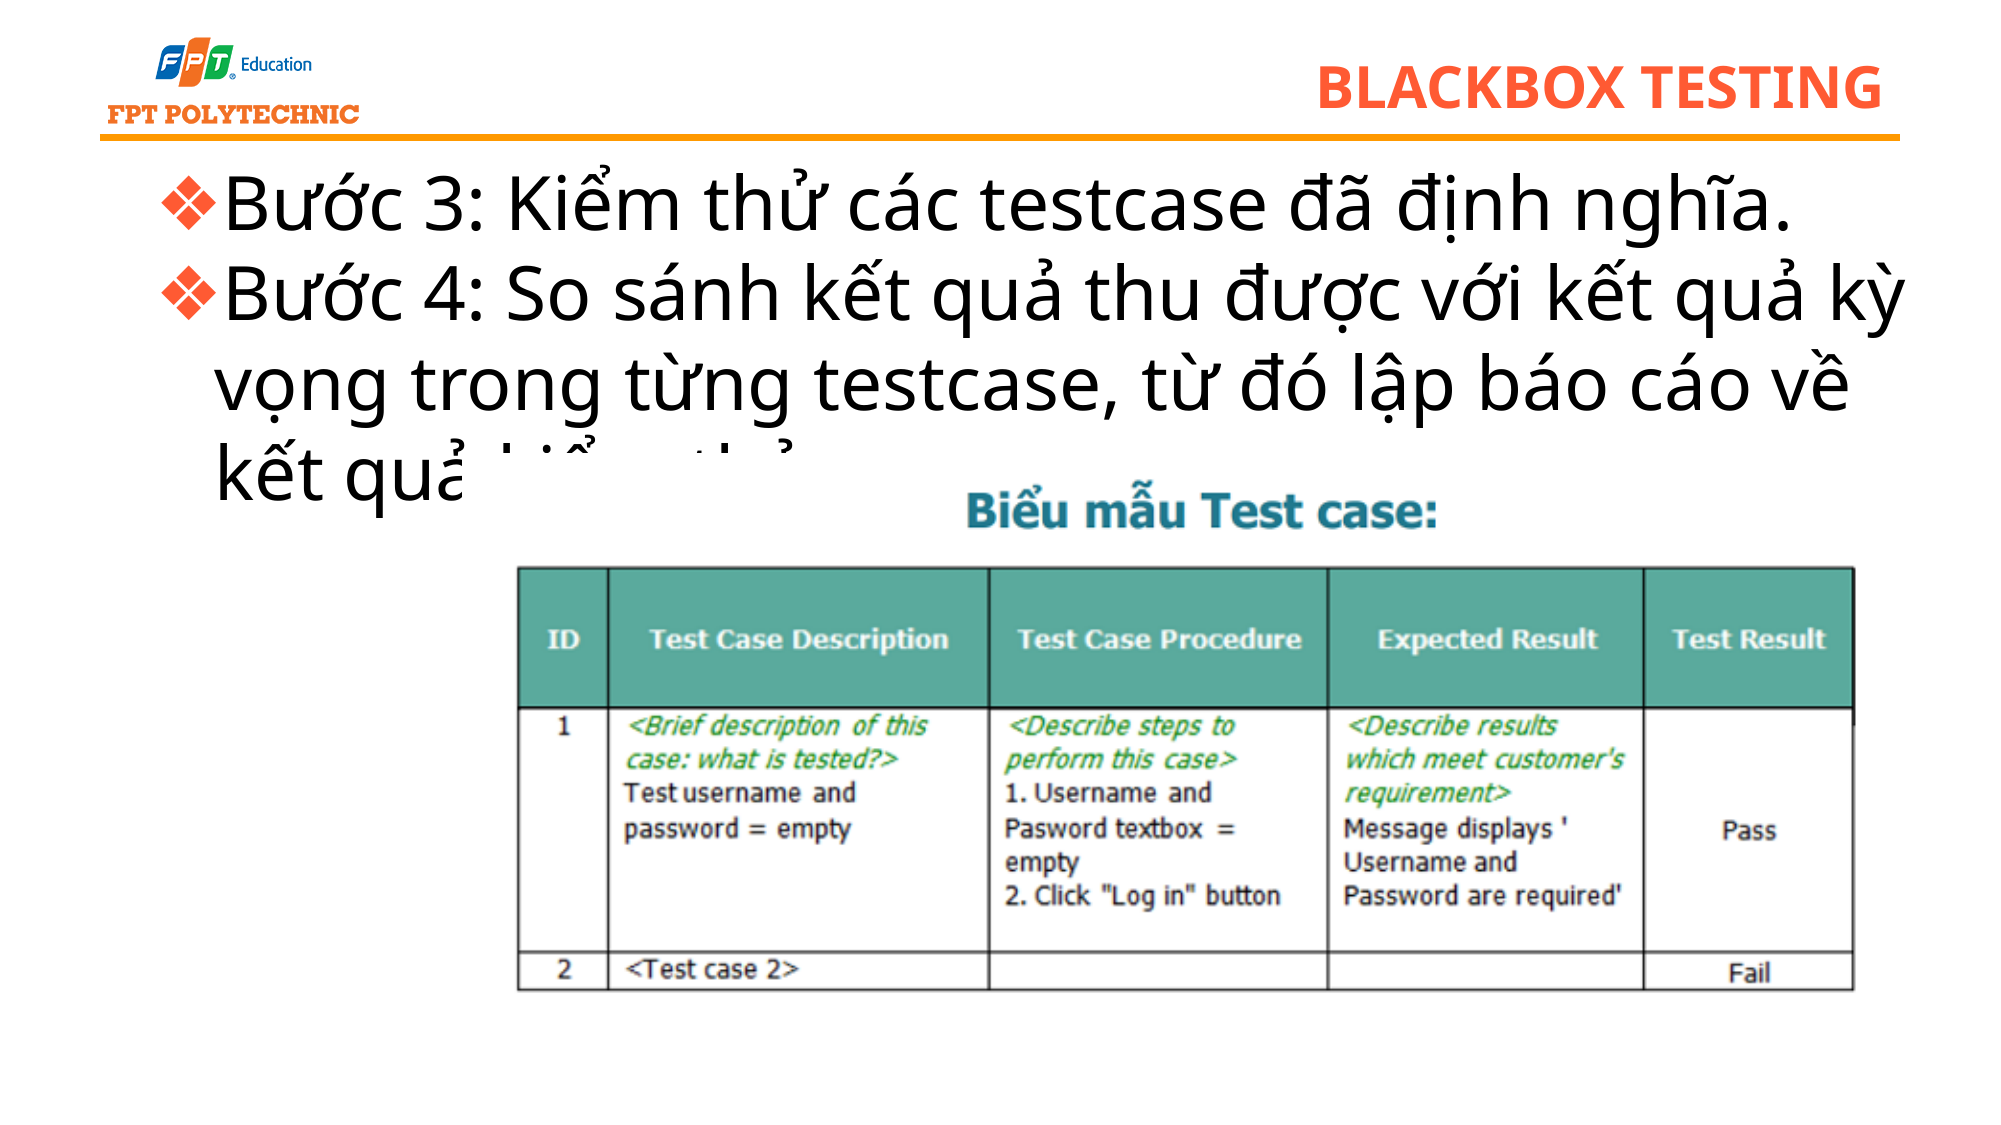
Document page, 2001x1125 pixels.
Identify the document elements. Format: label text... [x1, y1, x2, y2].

text_box Bước 3: Kiểm thử các testcase đã định nghĩa. Bước 4: So sánh kết quả thu được với kết quả kỳ vọng trong từng testcase, từ đó lập báo cáo về kết quả kiểm thử. [77, 148, 1949, 1111]
picture [461, 453, 1901, 1043]
picture [99, 25, 367, 134]
title blackbox testing [366, 45, 1900, 125]
picture [99, 135, 367, 143]
